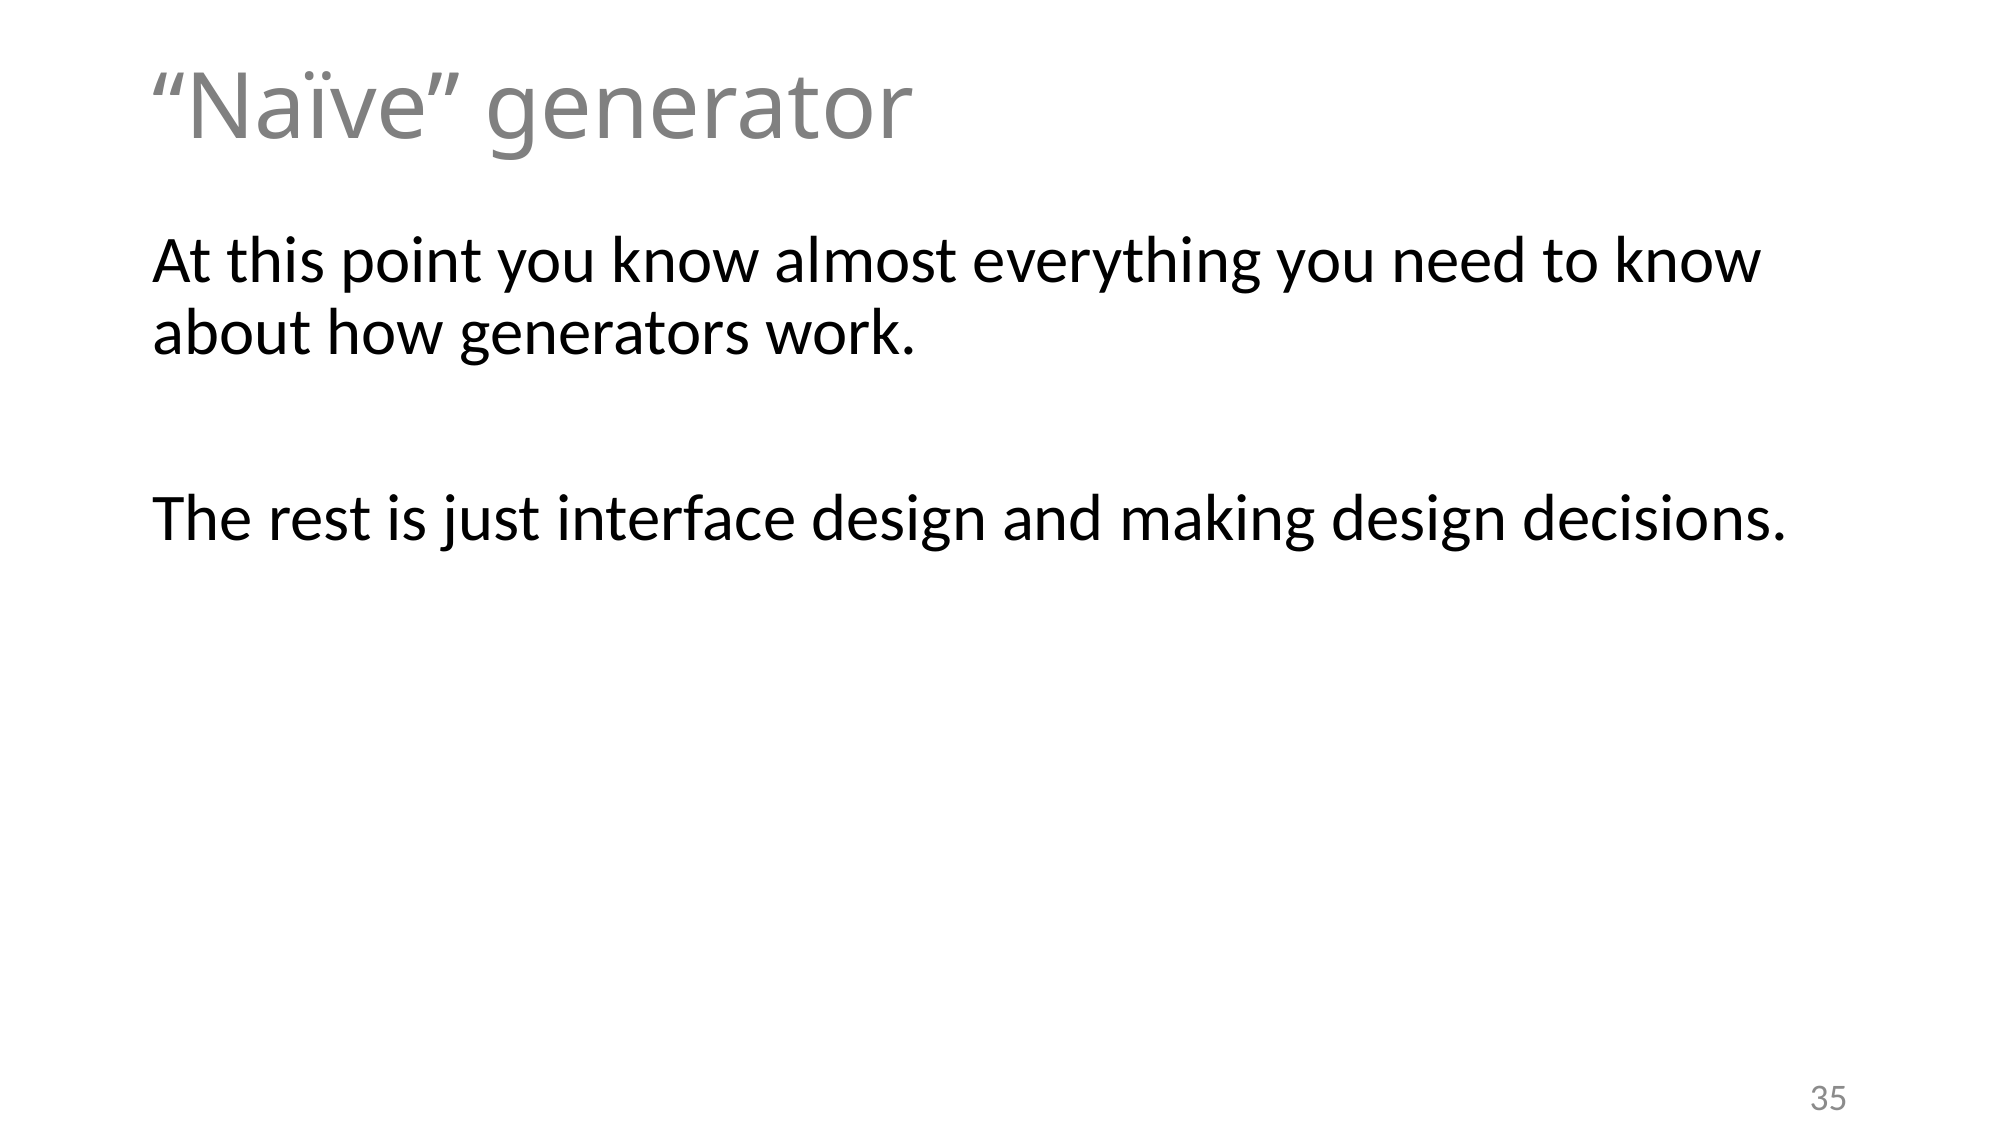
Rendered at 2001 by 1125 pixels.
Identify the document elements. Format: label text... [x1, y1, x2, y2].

title “Naïve” generator [137, 0, 1863, 217]
slide_number 35 [1412, 1065, 1863, 1125]
list At this point you know almost everything you need to know about how generators work. The rest is just interface design and making design decisions. [137, 217, 1863, 1066]
